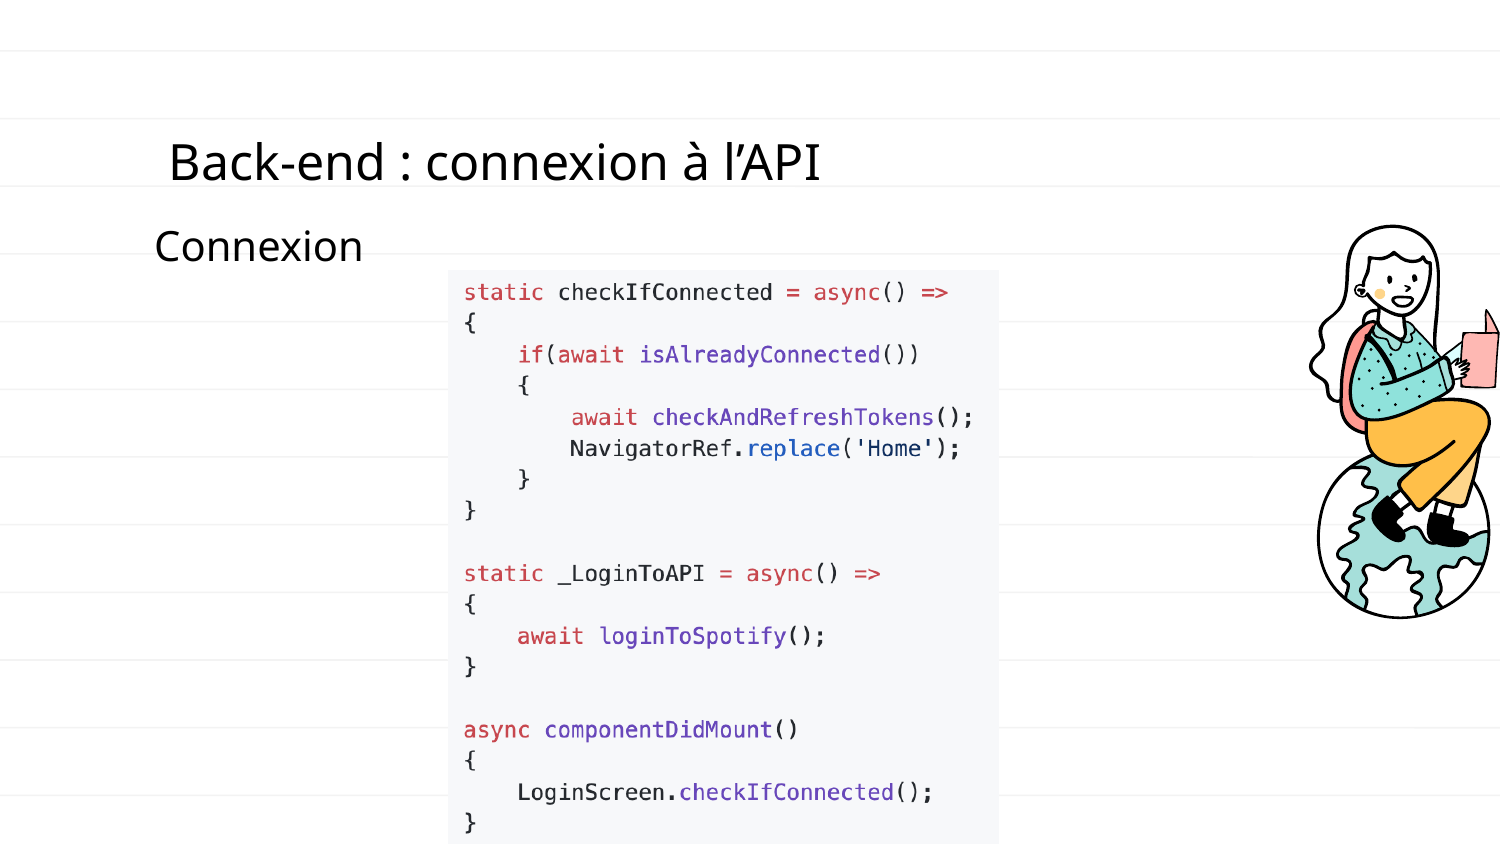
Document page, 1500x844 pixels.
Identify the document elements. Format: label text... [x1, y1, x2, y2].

subtitle Connexion [154, 205, 1293, 527]
title Back-end : connexion à l’API [154, 84, 1350, 205]
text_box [1307, 225, 1500, 547]
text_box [1315, 547, 1493, 619]
picture [448, 270, 999, 844]
